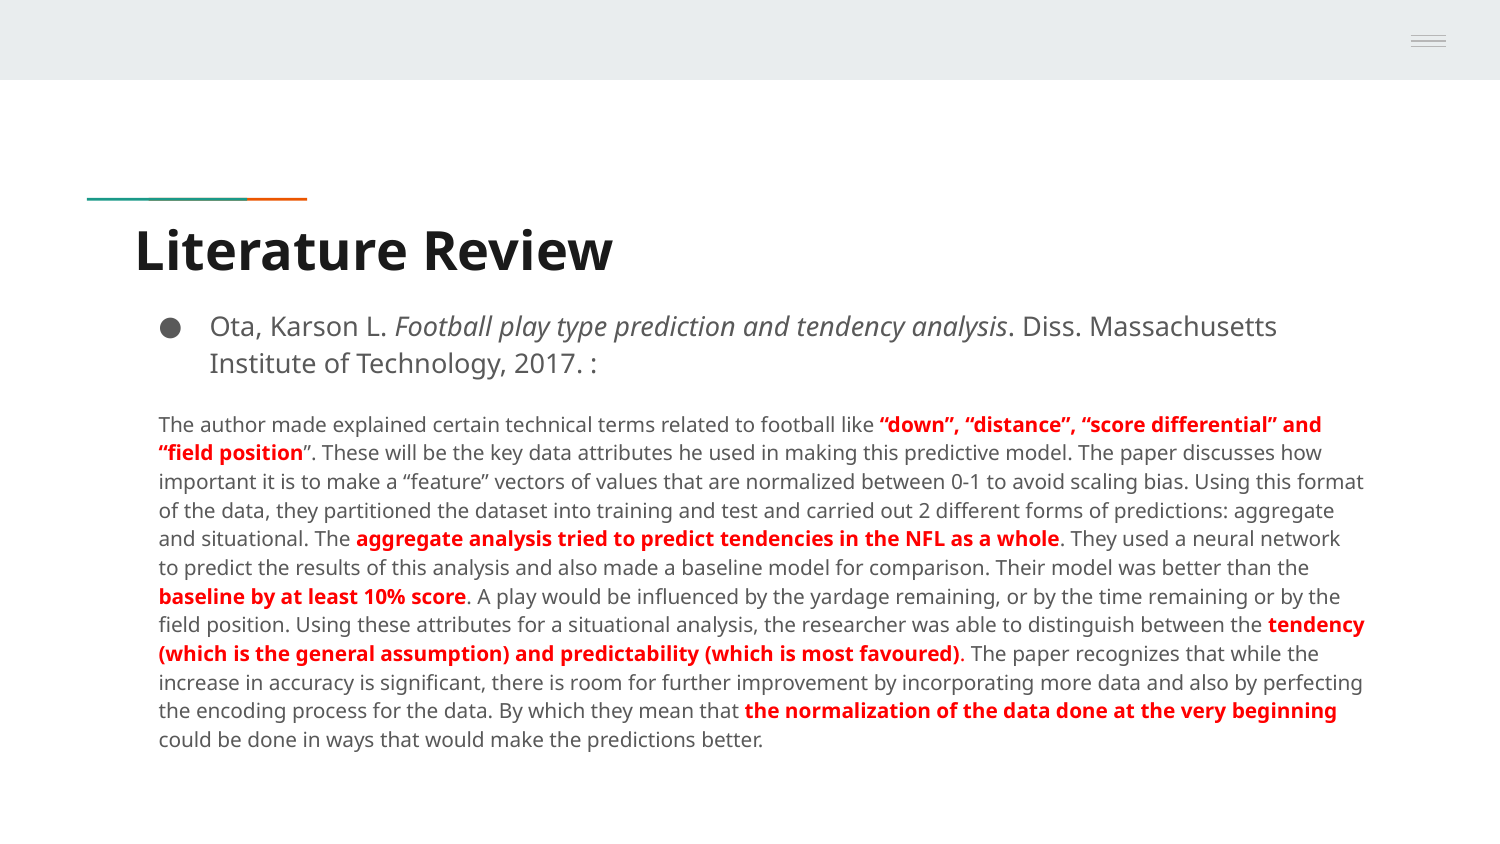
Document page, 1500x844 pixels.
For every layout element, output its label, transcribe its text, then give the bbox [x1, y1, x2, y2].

title Literature Review [119, 201, 1381, 289]
list Ota, Karson L. Football play type prediction and tendency analysis. Diss. Massachusetts Institute of Technology, 2017. : The author made explained certain technical terms related to football like “down”, “distance”, “score differential” and “field position”. These will be the key data attributes he used in making this predictive model. The paper discusses how important it is to make a “feature” vectors of values that are normalized between 0-1 to avoid scaling bias. Using this format of the data, they partitioned the dataset into training and test and carried out 2 different forms of predictions: aggregate and situational. The aggregate analysis tried to predict tendencies in the NFL as a whole. They used a neural network to predict the results of this analysis and also made a baseline model for comparison. Their model was better than the baseline by at least 10% score. A play would be influenced by the yardage remaining, or by the time remaining or by the field position. Using these attributes for a situational analysis, the researcher was able to distinguish between the tendency (which is the general assumption) and predictability (which is most favoured). The paper recognizes that while the increase in accuracy is significant, there is room for further improvement by incorporating more data and also by perfecting the encoding process for the data. By which they mean that the normalization of the data done at the very beginning could be done in ways that would make the predictions better. [119, 289, 1381, 807]
